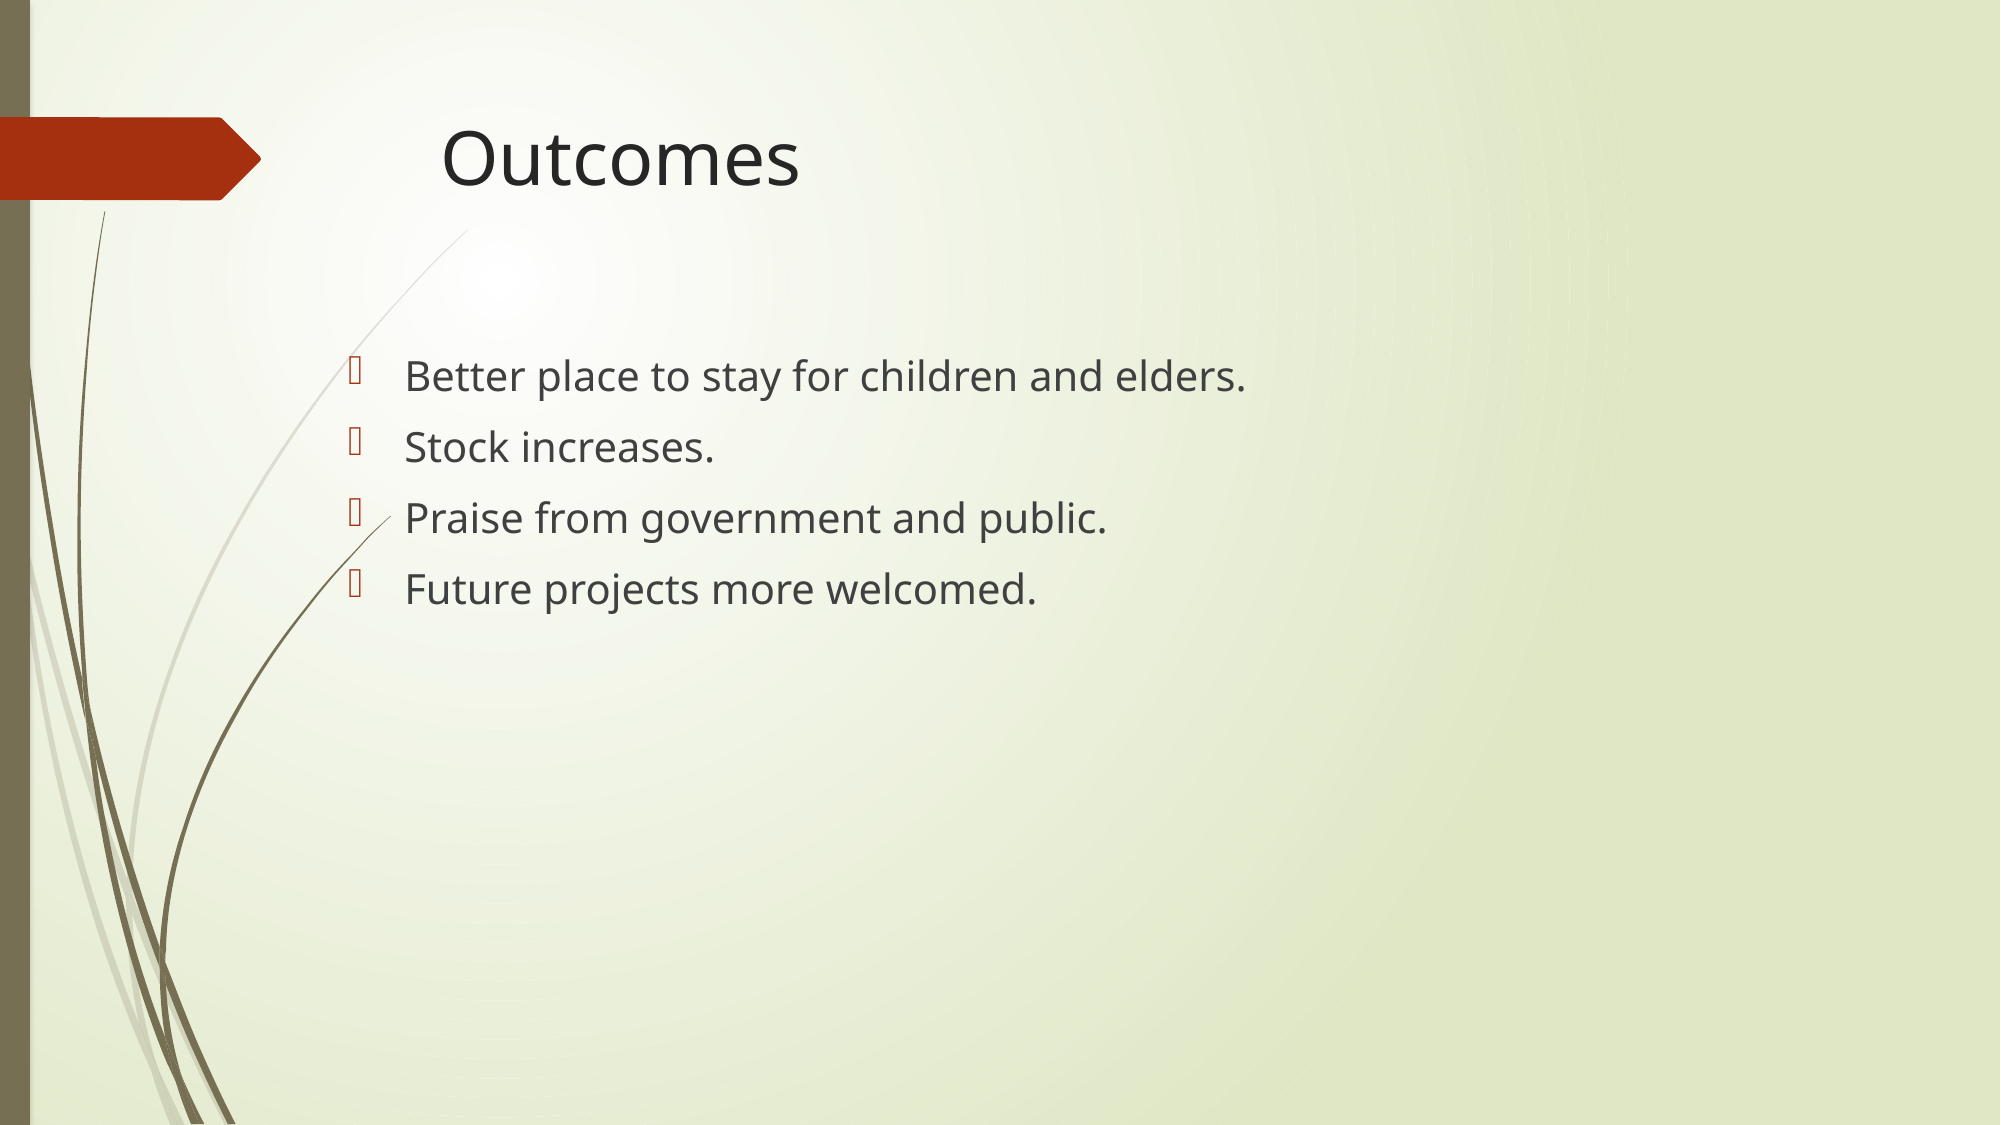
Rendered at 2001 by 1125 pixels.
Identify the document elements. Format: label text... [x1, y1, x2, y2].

title Outcomes [425, 102, 1888, 313]
list Better place to stay for children and elders. Stock increases. Praise from government and public. Future projects more welcomed. [333, 342, 1796, 962]
